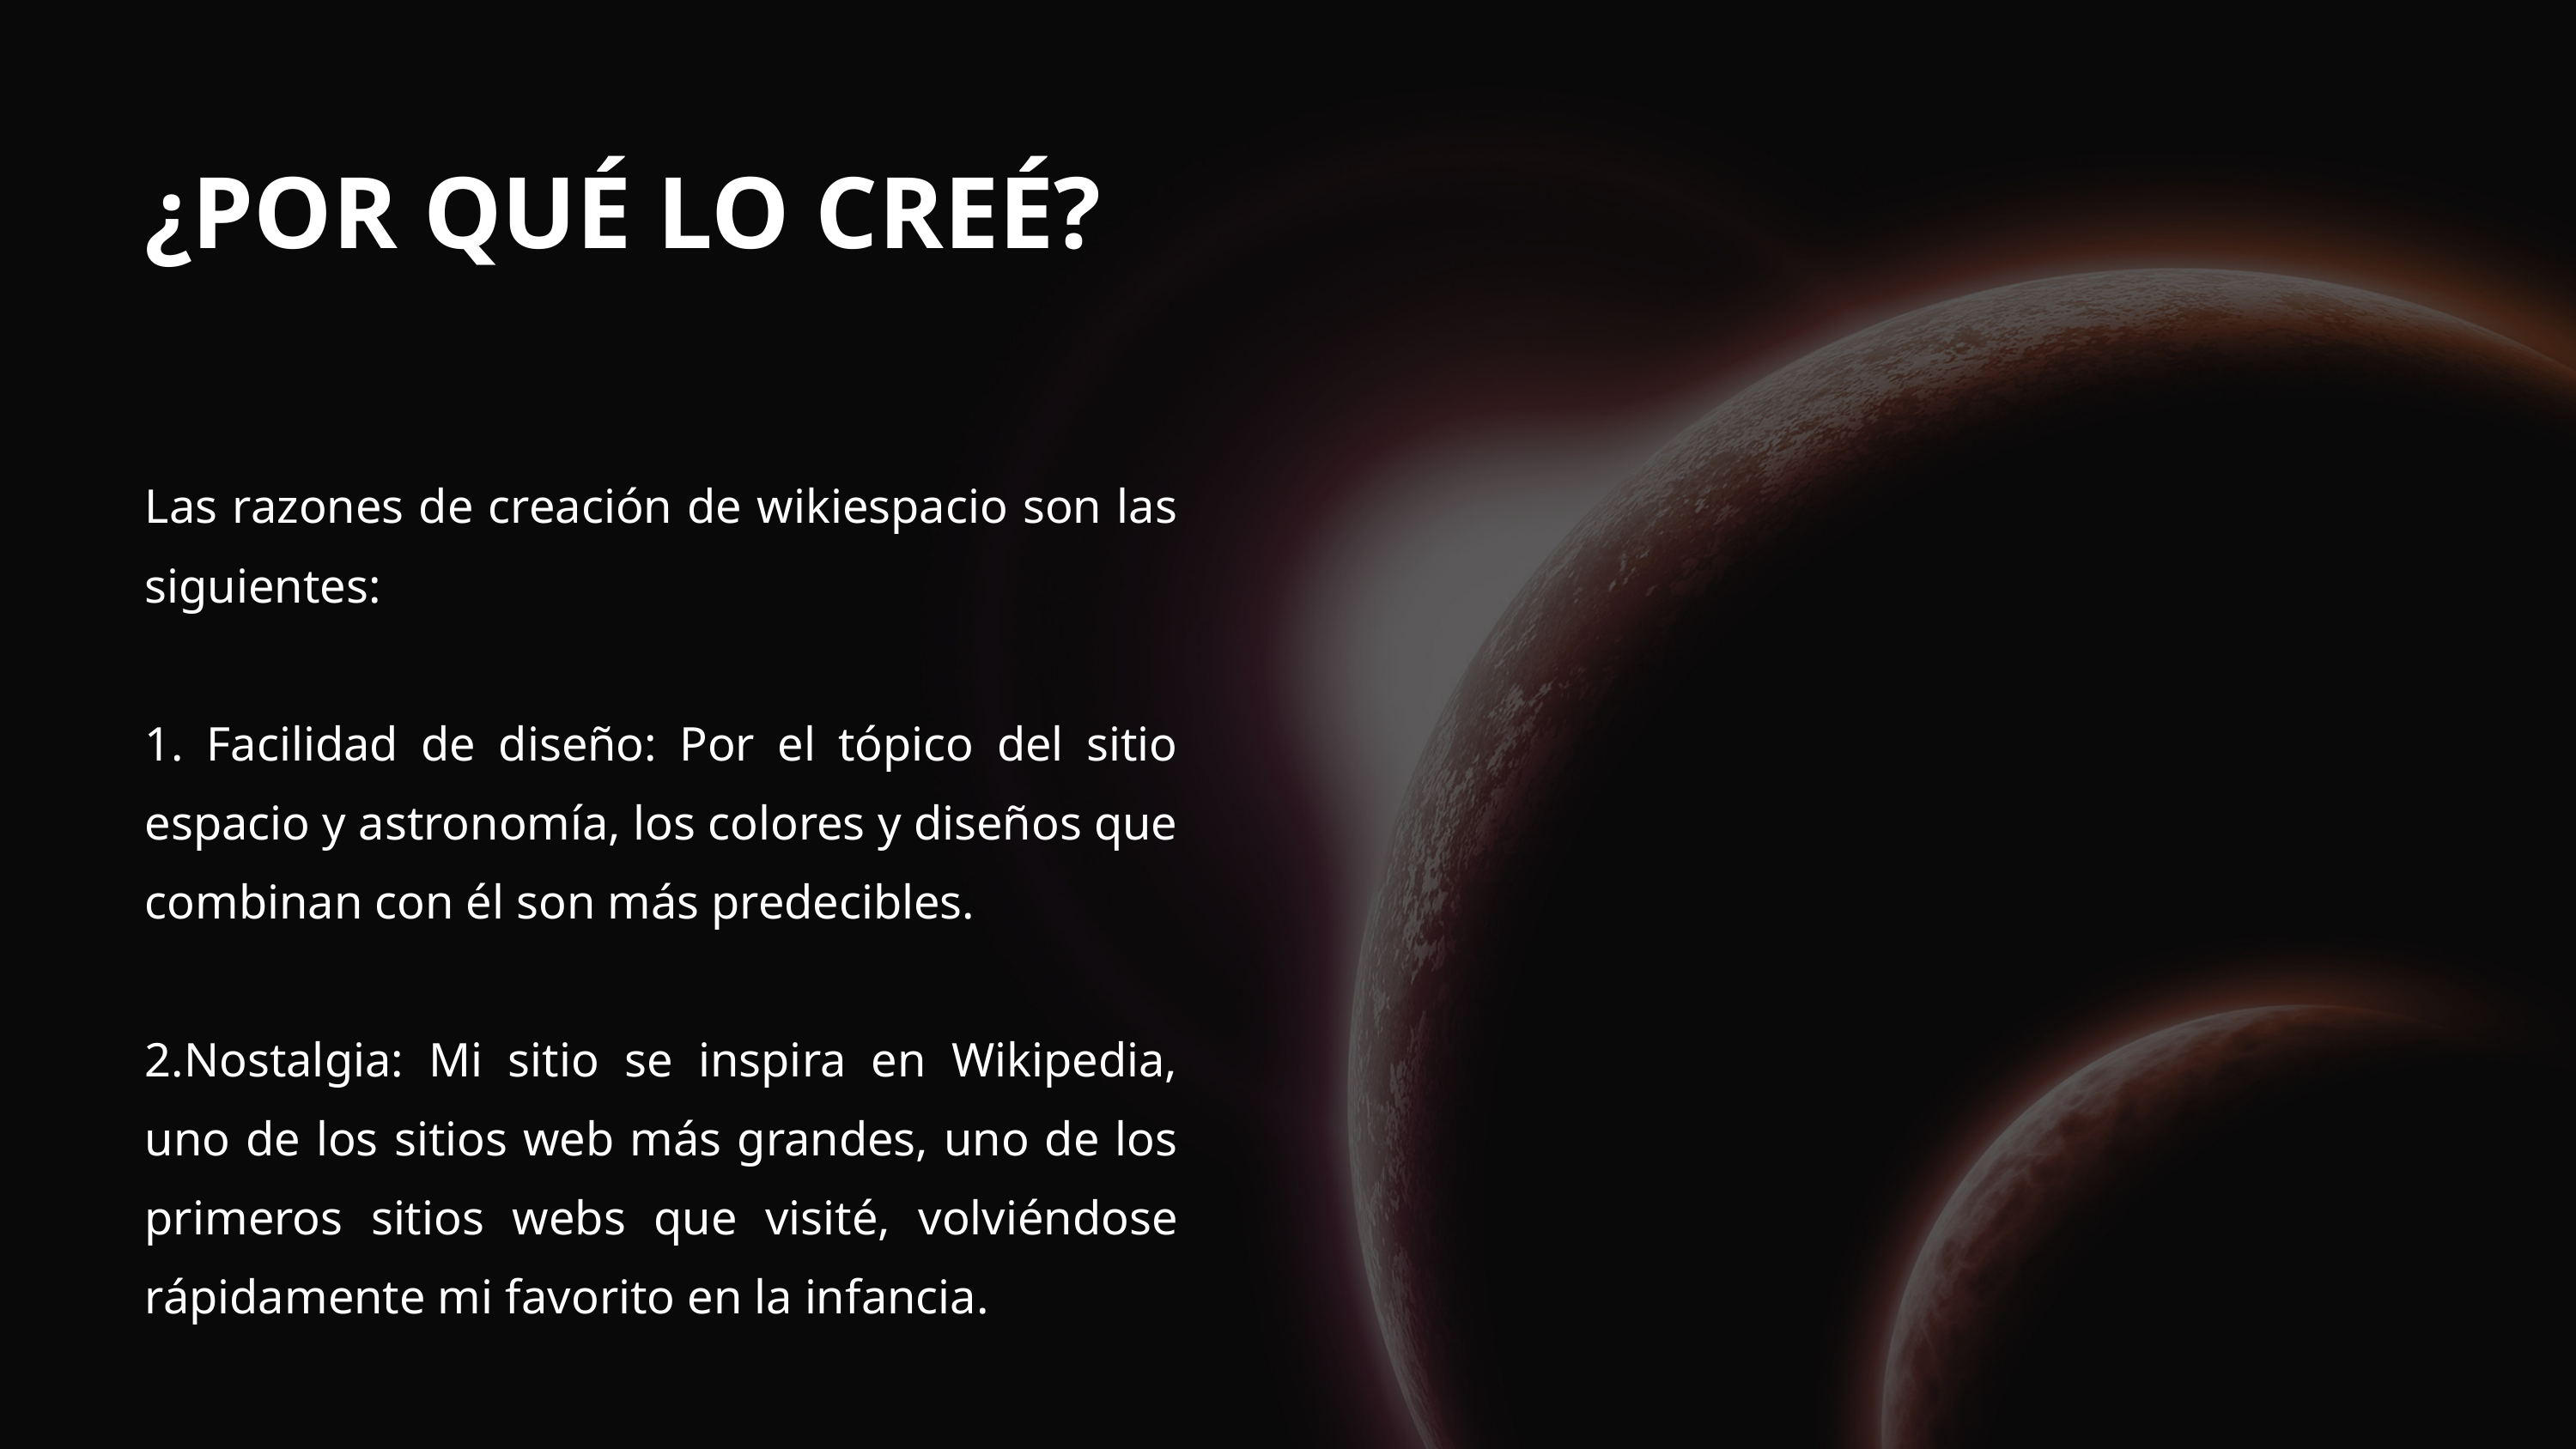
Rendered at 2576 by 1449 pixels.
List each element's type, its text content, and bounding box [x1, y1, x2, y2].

text_box Las razones de creación de wikiespacio son las siguientes: 1. Facilidad de diseño: Por el tópico del sitio espacio y astronomía, los colores y diseños que combinan con él son más predecibles. 2.Nostalgia: Mi sitio se inspira en Wikipedia, uno de los sitios web más grandes, uno de los primeros sitios webs que visité, volviéndose rápidamente mi favorito en la infancia. [144, 453, 1179, 1324]
text_box [0, 0, 2576, 1449]
text_box ¿POR QUÉ LO CREÉ? [144, 130, 1145, 269]
